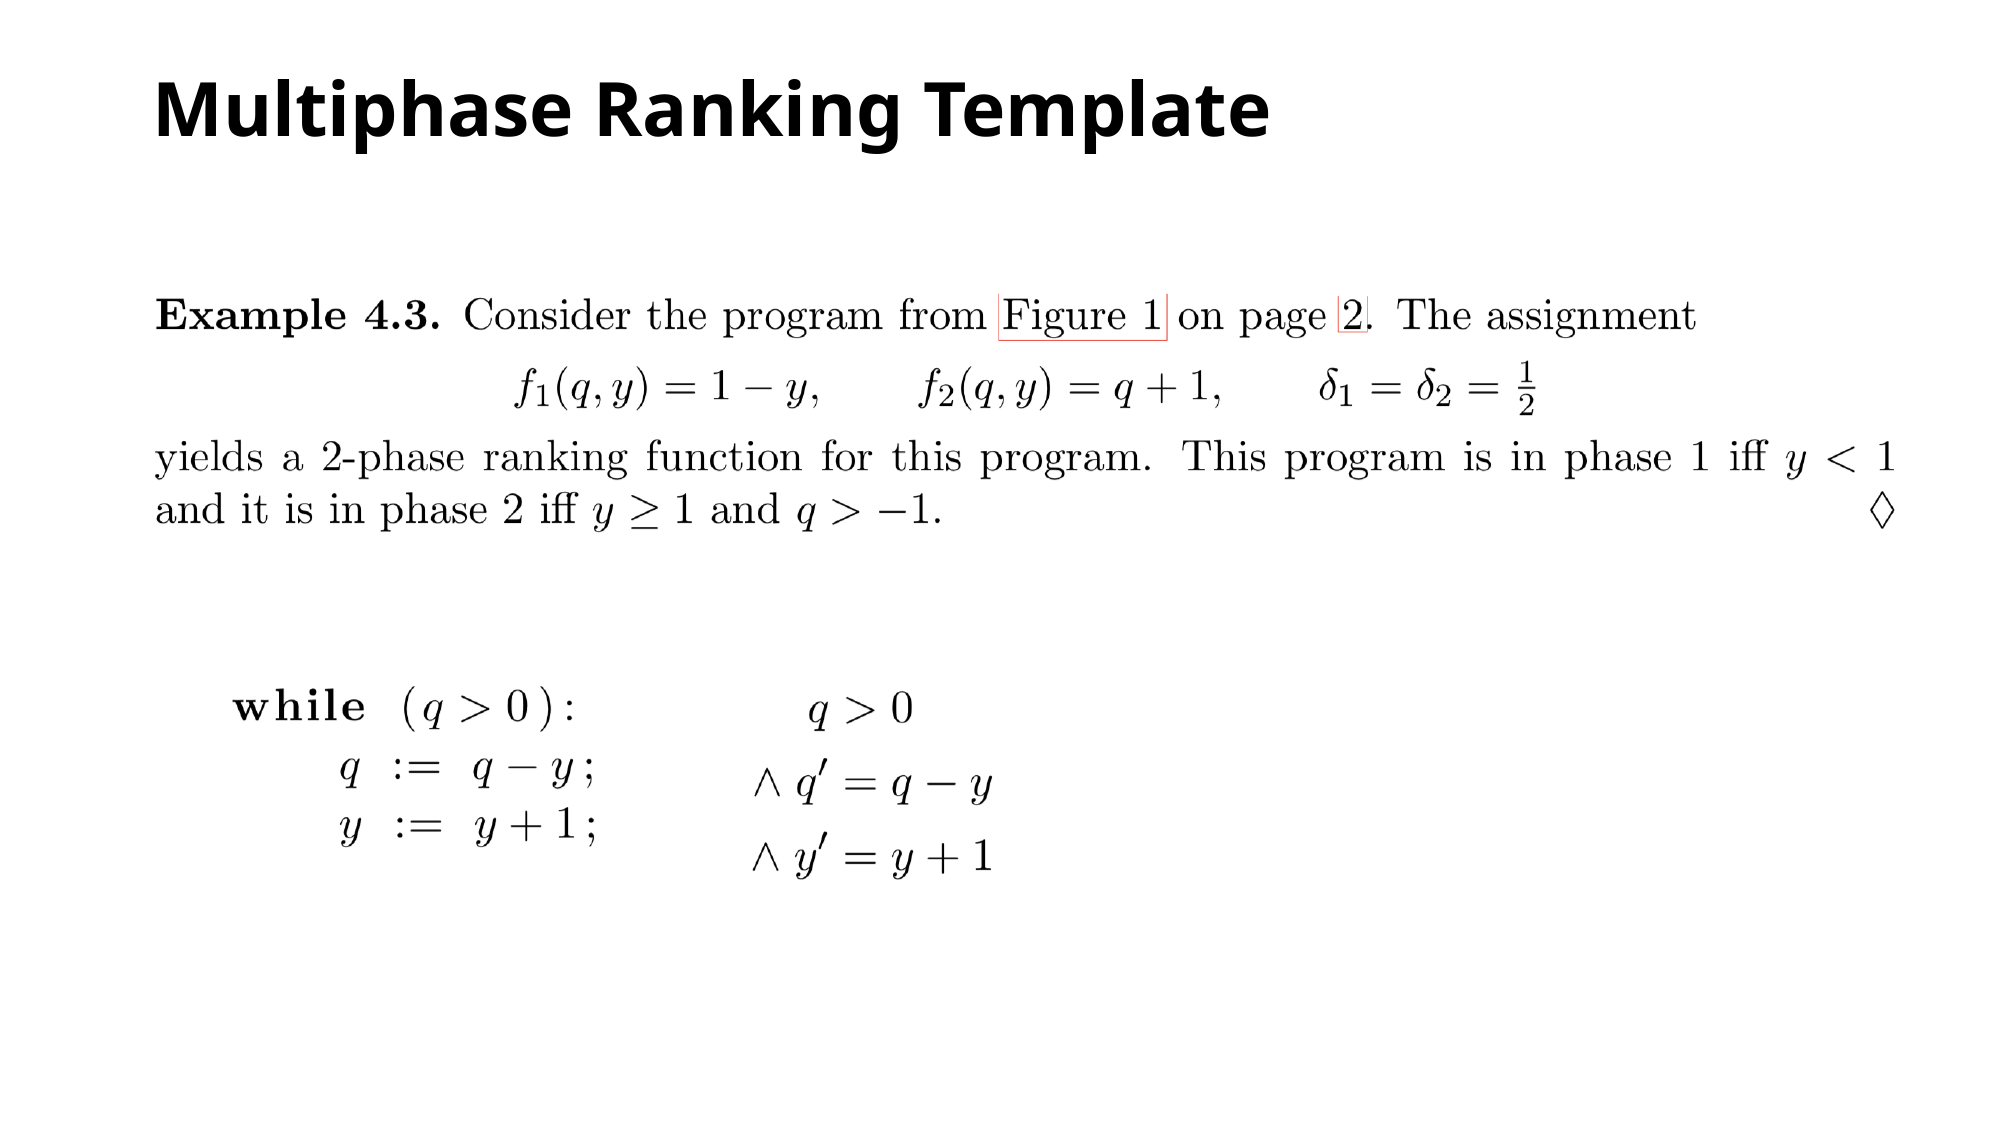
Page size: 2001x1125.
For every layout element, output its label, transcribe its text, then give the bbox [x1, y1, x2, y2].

title Multiphase Ranking Template [137, 59, 1863, 166]
picture [199, 668, 1049, 901]
picture [137, 285, 1911, 549]
